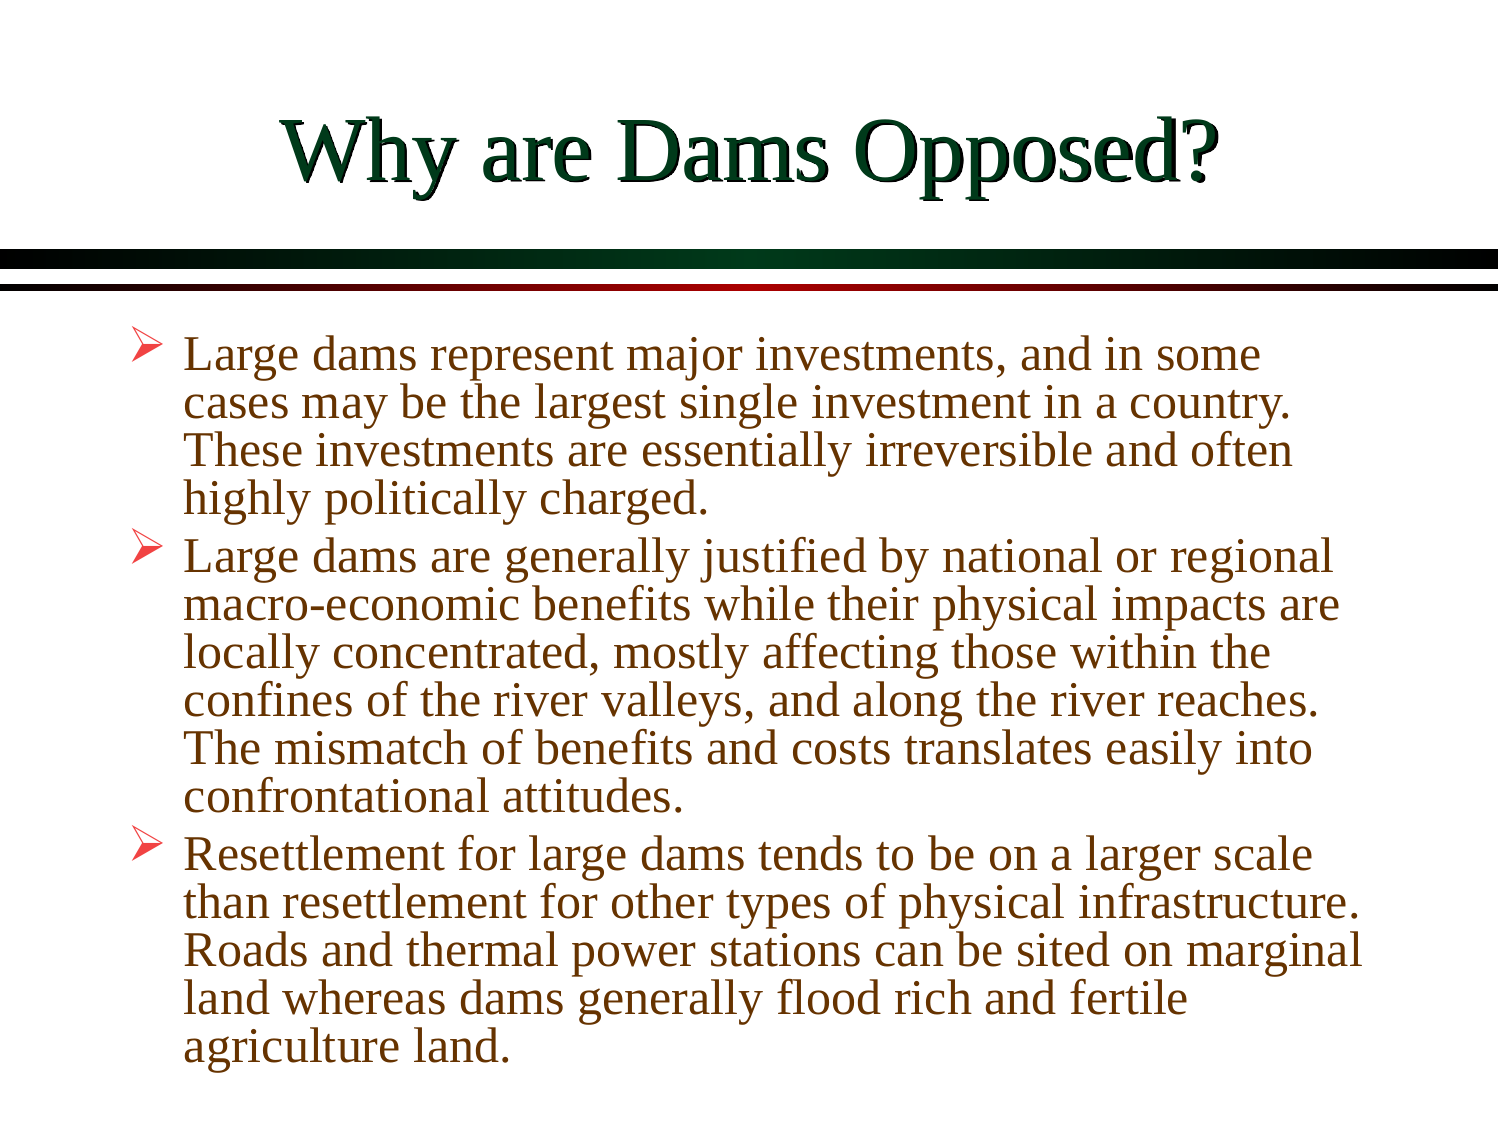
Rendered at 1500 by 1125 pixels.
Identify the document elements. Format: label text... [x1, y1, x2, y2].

list Large dams represent major investments, and in some cases may be the largest single investment in a country. These investments are essentially irreversible and often highly politically charged. Large dams are generally justified by national or regional macro-economic benefits while their physical impacts are locally concentrated, mostly affecting those within the confines of the river valleys, and along the river reaches. The mismatch of benefits and costs translates easily into confrontational attitudes. Resettlement for large dams tends to be on a larger scale than resettlement for other types of physical infrastructure. Roads and thermal power stations can be sited on marginal land whereas dams generally flood rich and fertile agriculture land. [112, 324, 1388, 1125]
title Why are Dams Opposed? [112, 49, 1388, 238]
